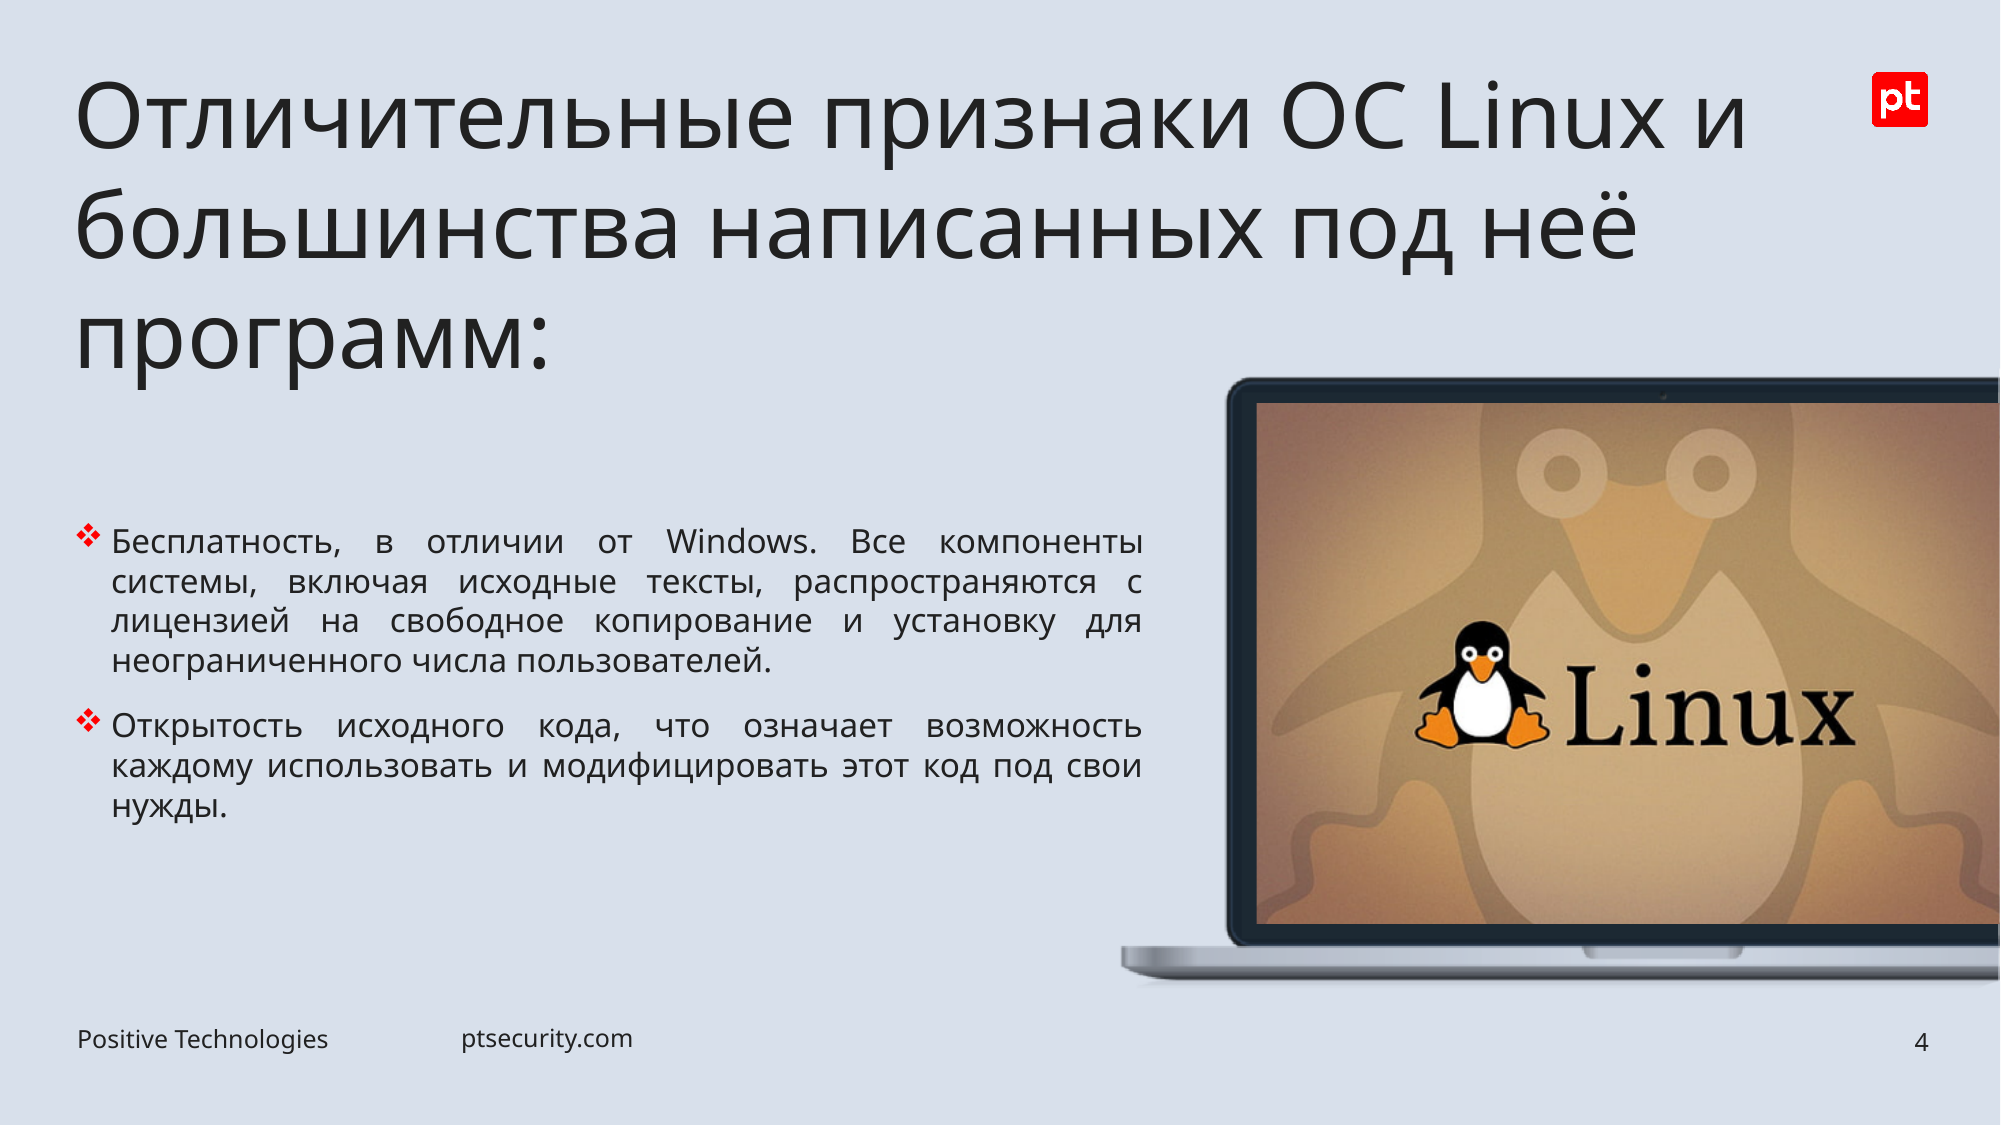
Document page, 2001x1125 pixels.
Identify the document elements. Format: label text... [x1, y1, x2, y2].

picture [0, 0, 2001, 1125]
list Бесплатность, в отличии от Windows. Все компоненты системы, включая исходные тексты, распространяются с лицензией на свободное копирование и установку для неограниченного числа пользователей. Открытость исходного кода, что означает возможность каждому использовать и модифицировать этот код под свои нужды. [58, 383, 1160, 977]
list Отличительные признаки ОС Linux и большинства написанных под неё программ: [58, 60, 1856, 383]
slide_number 4 [1608, 1013, 1944, 1074]
